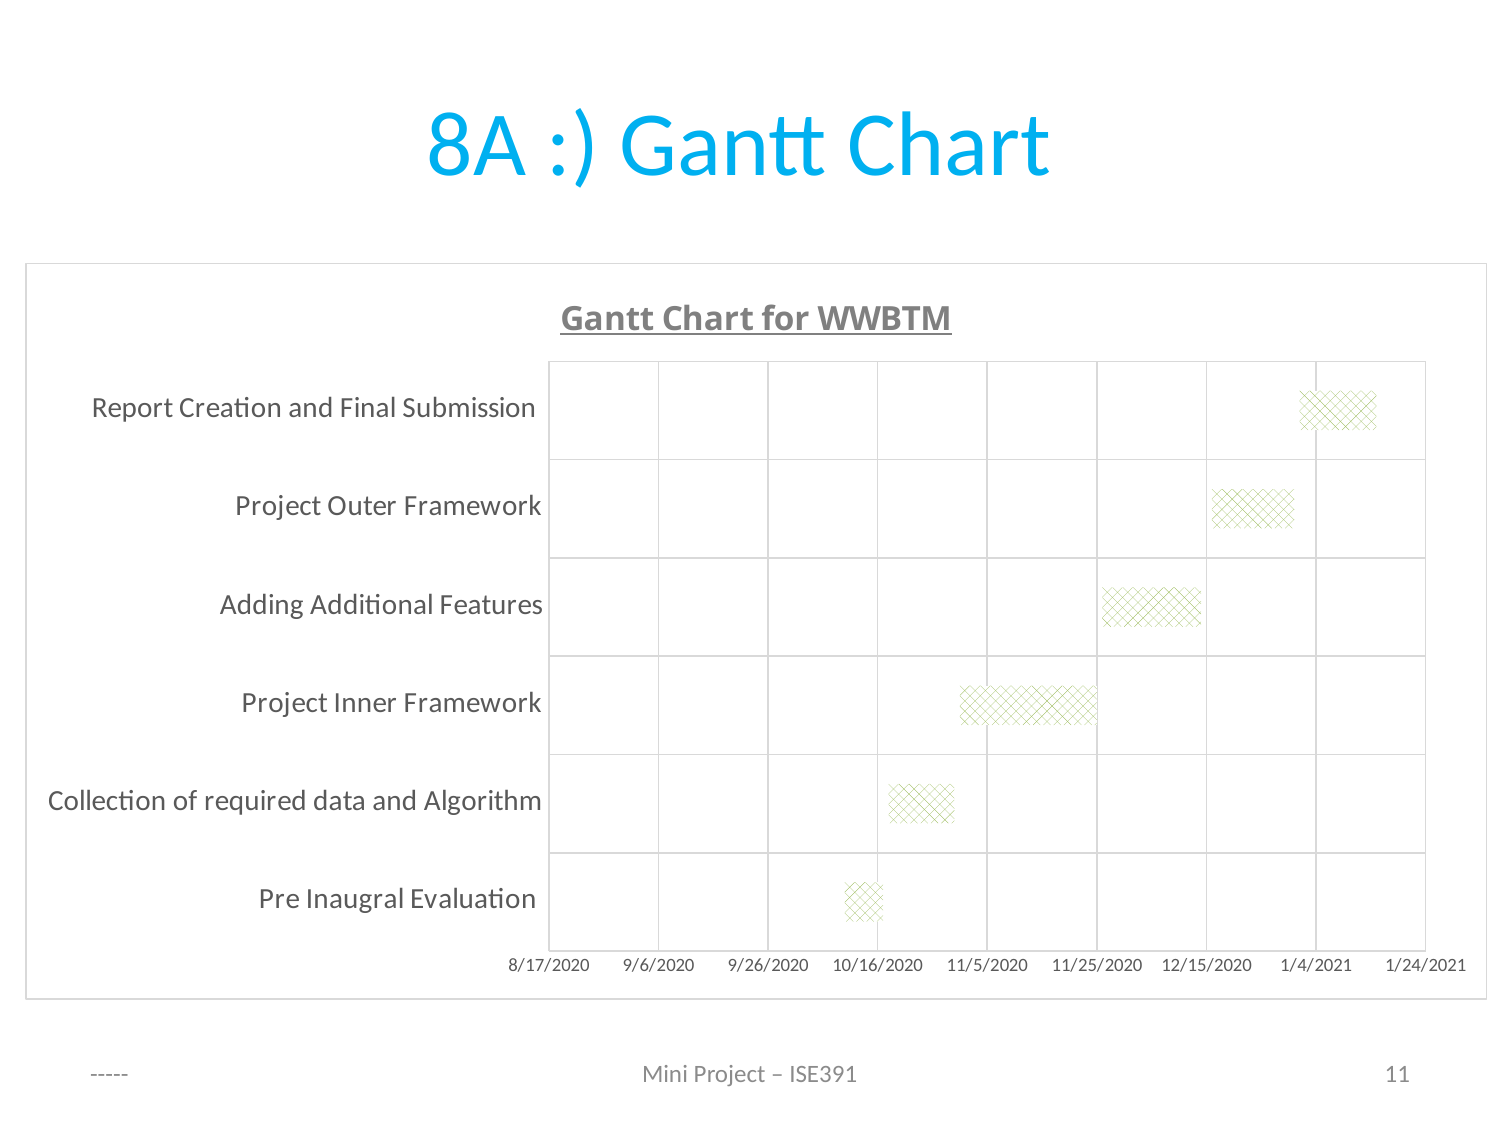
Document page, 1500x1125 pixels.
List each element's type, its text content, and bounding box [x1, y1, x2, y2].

chart [24, 262, 1488, 1001]
title 8A :) Gantt Chart [75, 45, 1425, 233]
slide_number ----- [75, 1042, 425, 1103]
slide_number 11 [1074, 1042, 1425, 1103]
footer Mini Project – ISE391 [512, 1042, 988, 1103]
